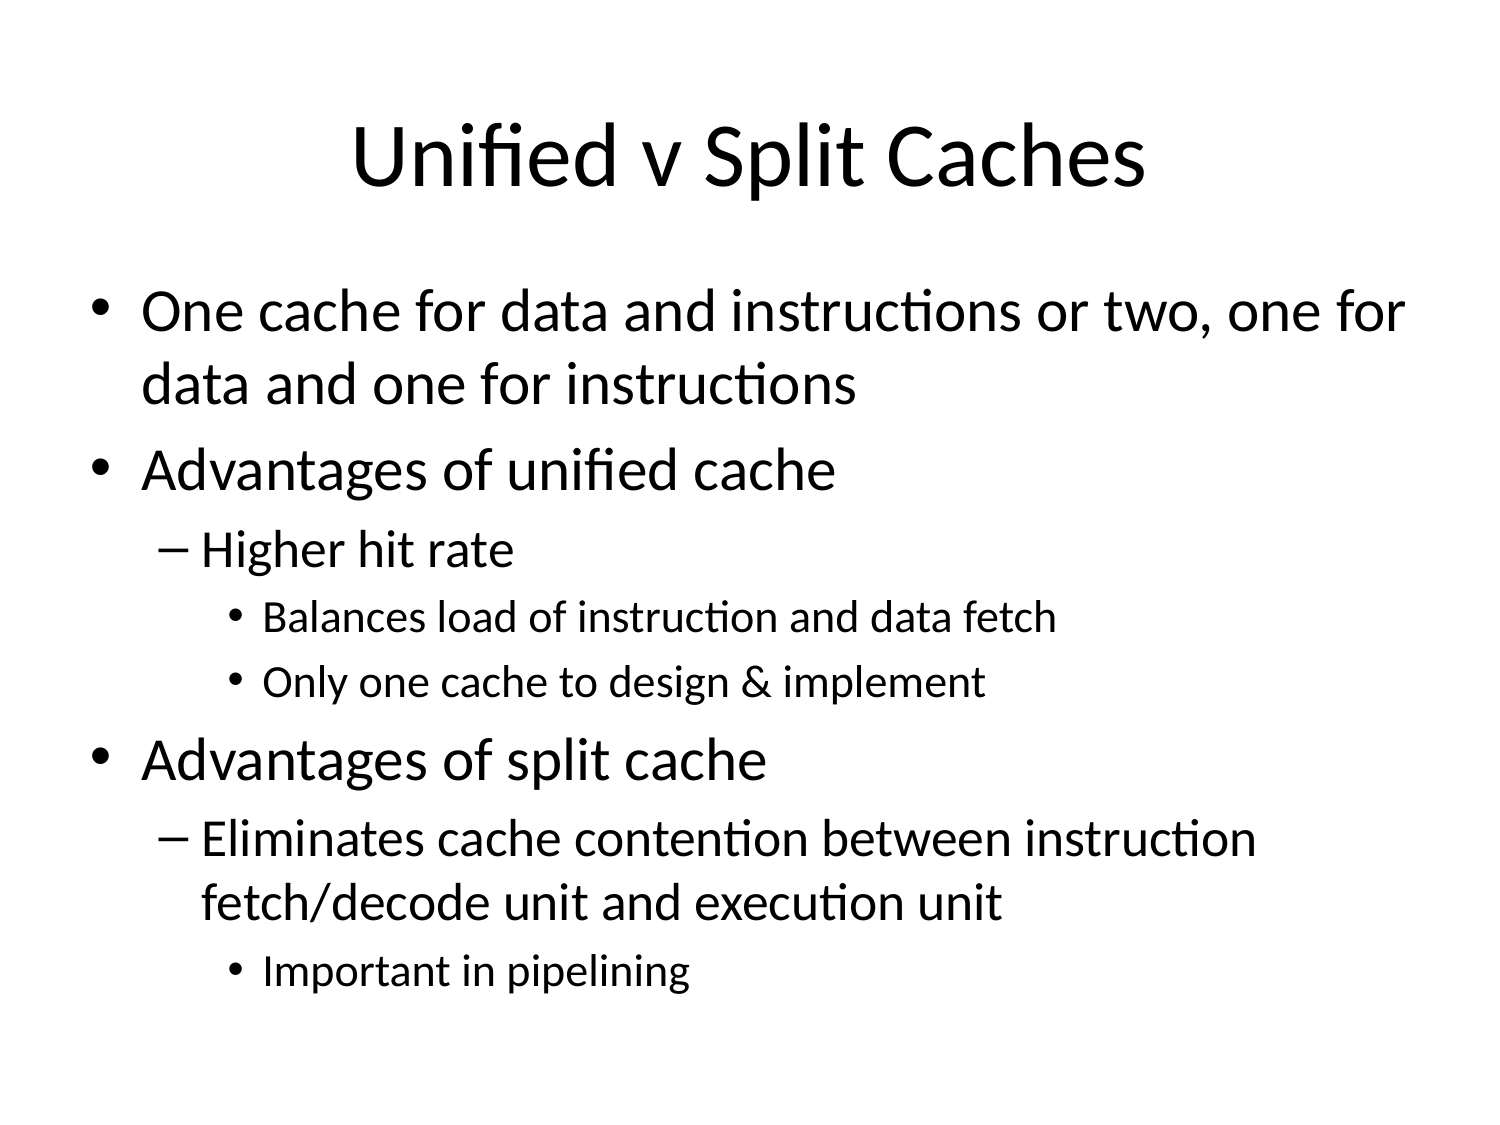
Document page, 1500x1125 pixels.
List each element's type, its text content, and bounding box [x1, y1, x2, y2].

text_box One cache for data and instructions or two, one for data and one for instructions Advantages of unified cache Higher hit rate Balances load of instruction and data fetch Only one cache to design & implement Advantages of split cache Eliminates cache contention between instruction fetch/decode unit and execution unit Important in pipelining [75, 262, 1425, 1005]
text_box Unified v Split Caches [75, 56, 1425, 244]
